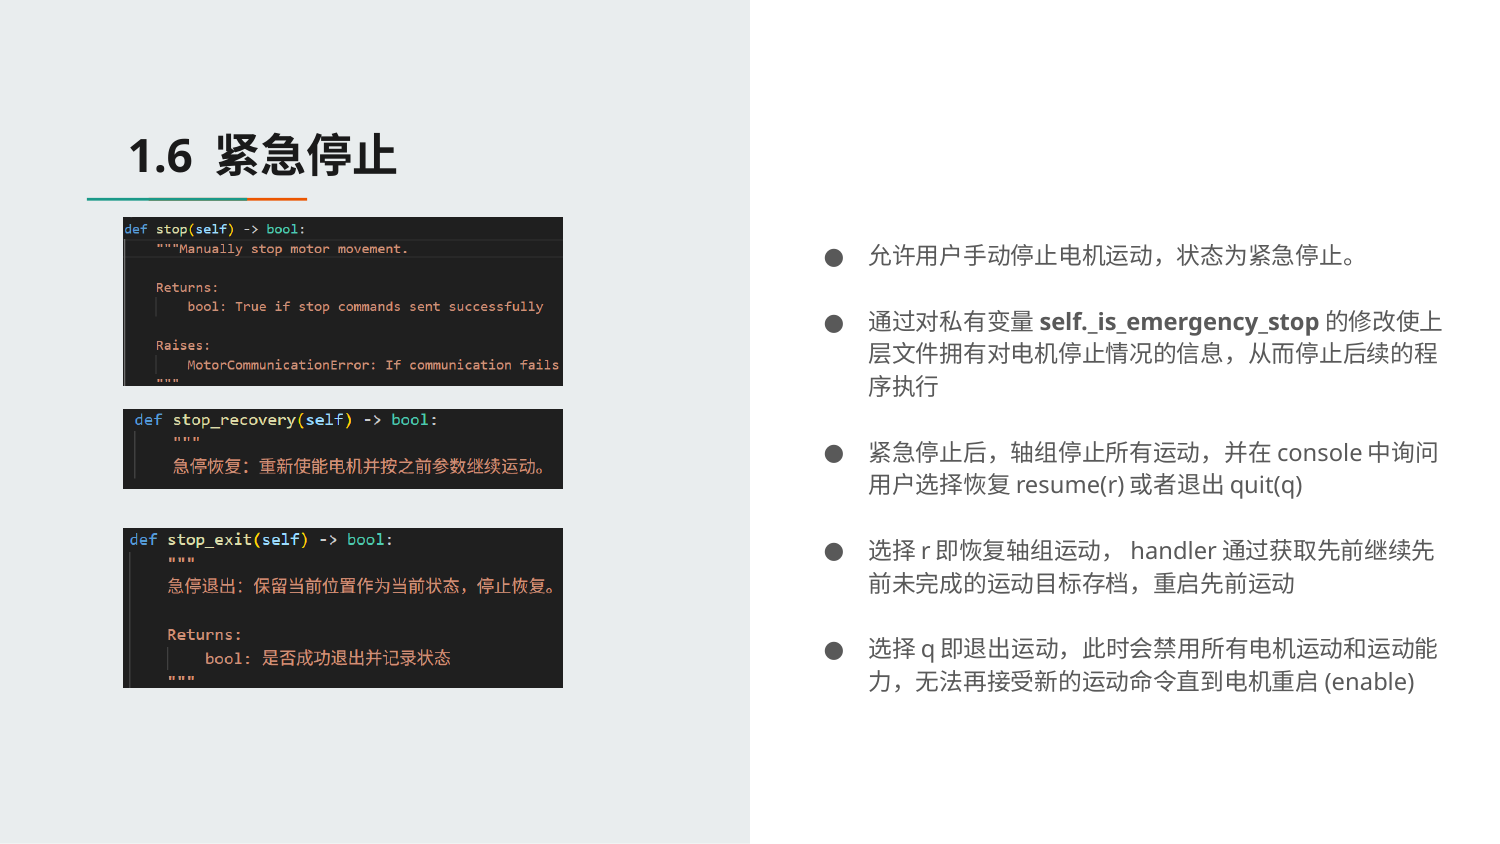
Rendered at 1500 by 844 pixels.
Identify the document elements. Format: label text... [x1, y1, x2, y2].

picture [122, 217, 564, 387]
picture [122, 409, 564, 489]
picture [122, 527, 564, 688]
title 1.6 紧急停止 [112, 111, 454, 199]
list 允许用户手动停止电机运动，状态为紧急停止。 通过对私有变量self._is_emergency_stop的修改使上层文件拥有对电机停止情况的信息，从而停止后续的程序执行 紧急停止后，轴组停止所有运动，并在console中询问用户选择恢复resume(r)或者退出quit(q) 选择r即恢复轴组运动，handler通过获取先前继续先前未完成的运动目标存档，重启先前运动 选择q即退出运动，此时会禁用所有电机运动和运动能力，无法再接受新的运动命令直到电机重启(enable) [787, 221, 1472, 719]
